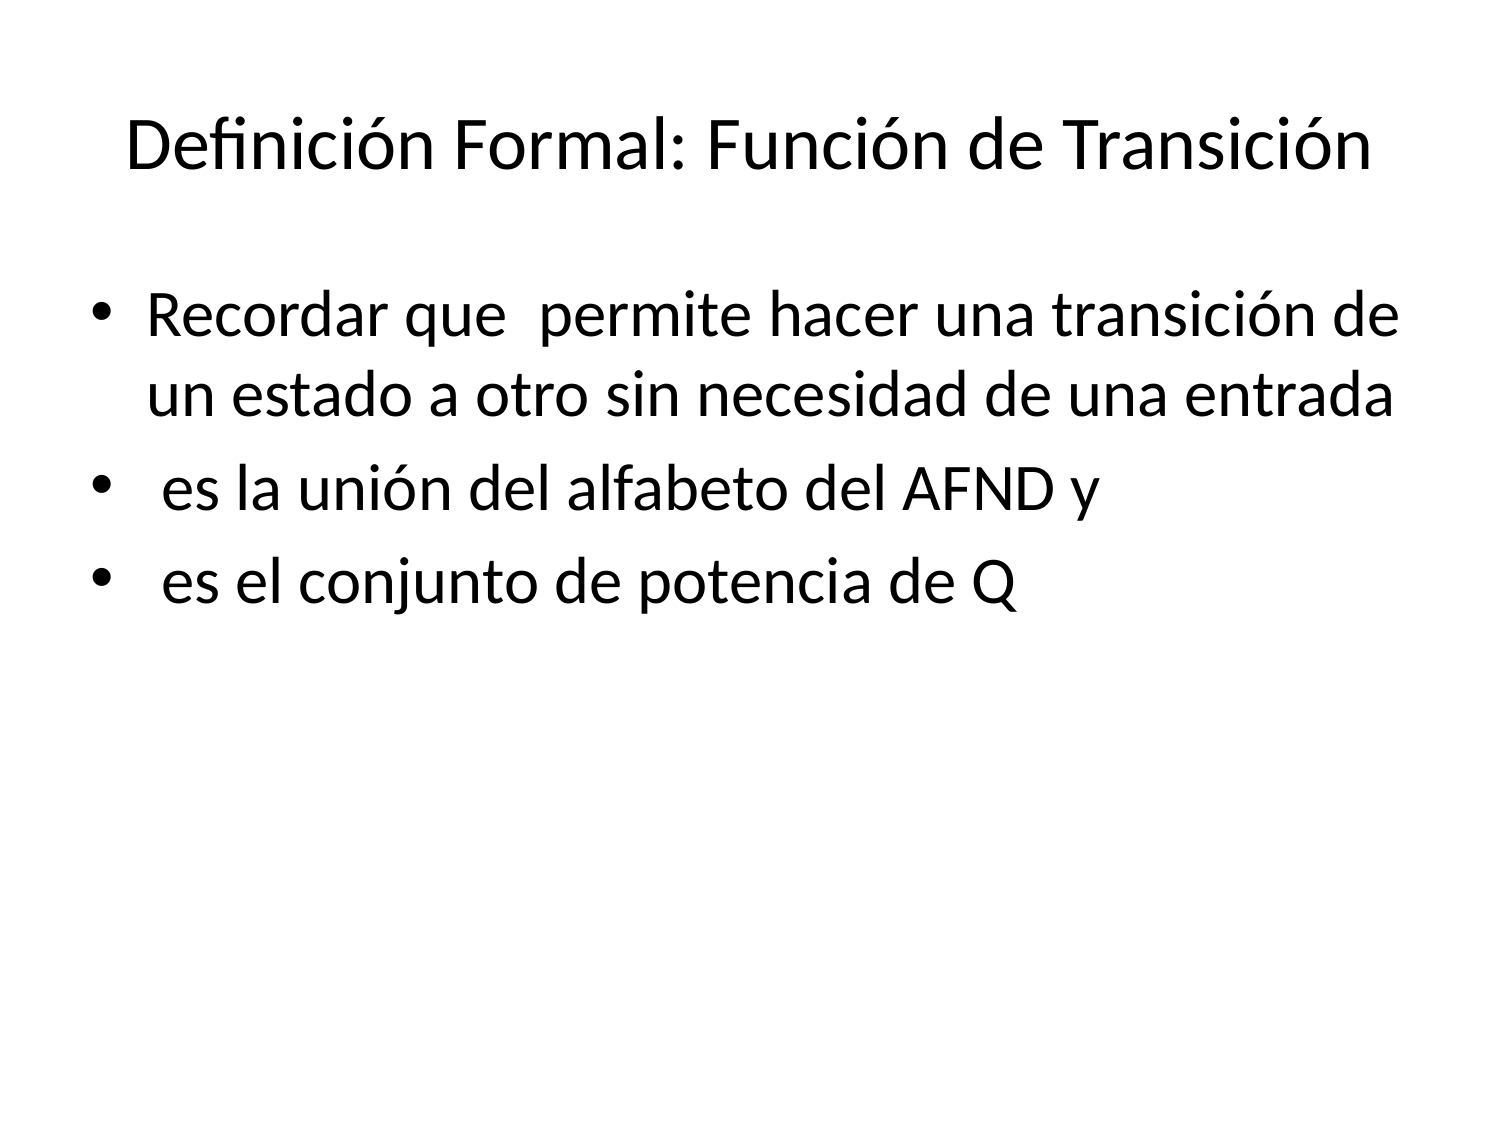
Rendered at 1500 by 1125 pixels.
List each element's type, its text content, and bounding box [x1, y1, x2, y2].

title Definición Formal: Función de Transición [75, 45, 1425, 233]
